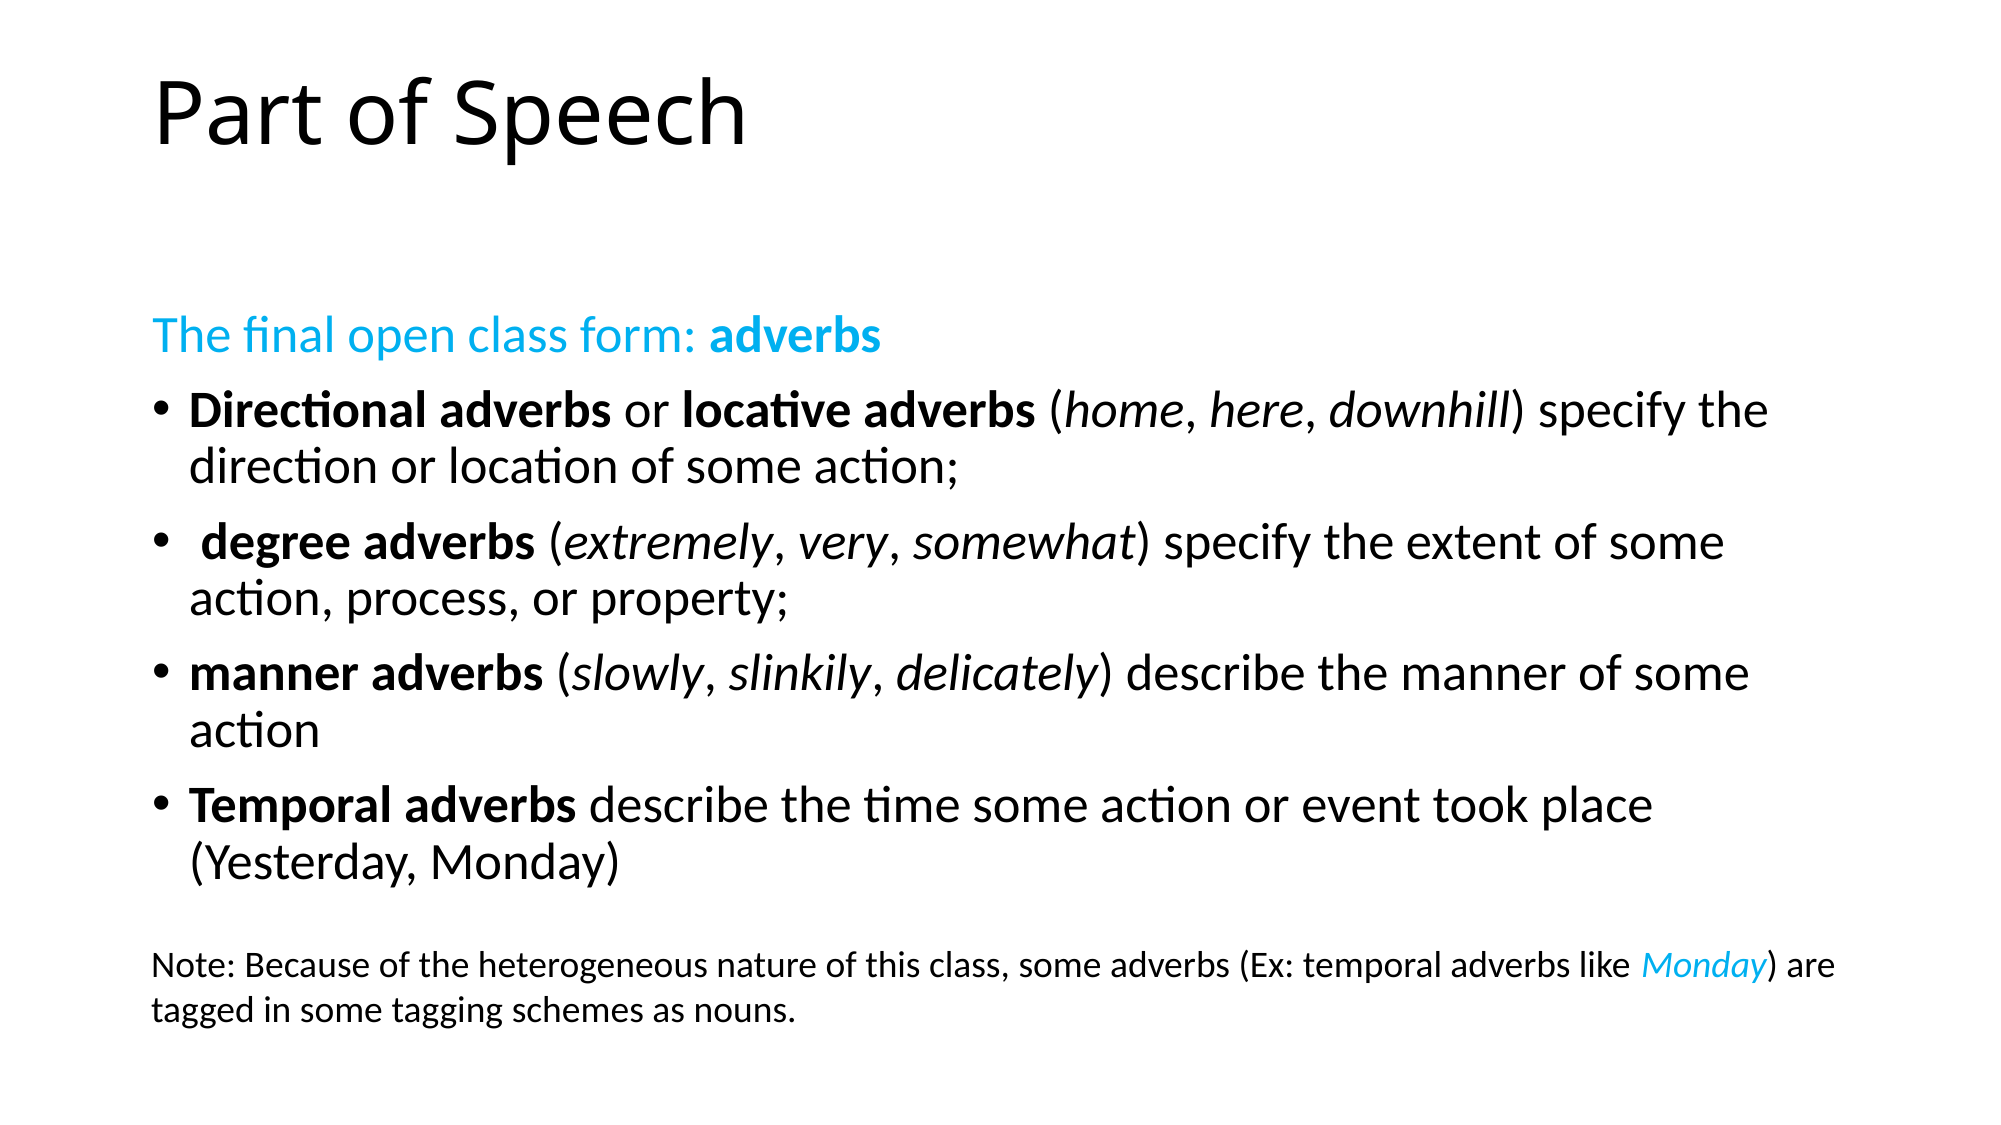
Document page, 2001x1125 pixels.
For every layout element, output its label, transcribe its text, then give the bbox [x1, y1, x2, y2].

list The final open class form: adverbs Directional adverbs or locative adverbs (home, here, downhill) specify the direction or location of some action; degree adverbs (extremely, very, somewhat) specify the extent of some action, process, or property; manner adverbs (slowly, slinkily, delicately) describe the manner of some action Temporal adverbs describe the time some action or event took place (Yesterday, Monday) [137, 299, 1863, 898]
title Part of Speech [137, 59, 1863, 278]
text_box Note: Because of the heterogeneous nature of this class, some adverbs (Ex: temporal adverbs like Monday) are tagged in some tagging schemes as nouns. [136, 932, 1908, 1038]
